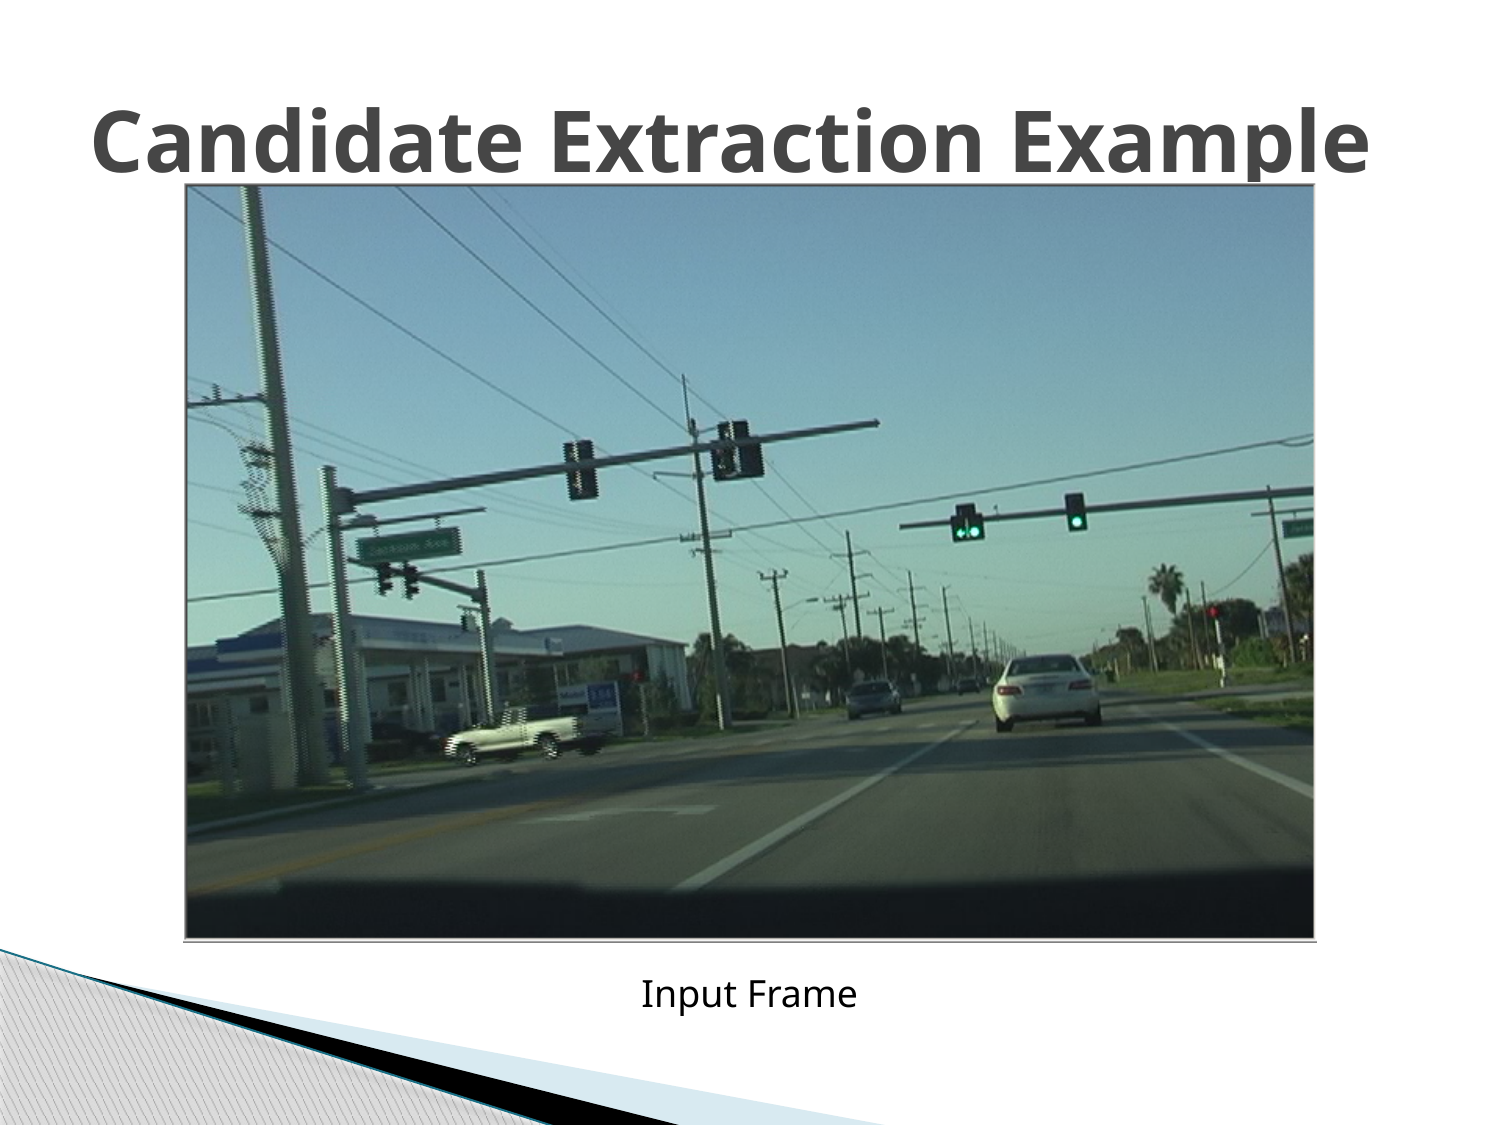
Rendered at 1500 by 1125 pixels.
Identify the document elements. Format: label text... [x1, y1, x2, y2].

picture [183, 182, 1317, 943]
text_box Input Frame [524, 962, 975, 1023]
title Candidate Extraction Example [75, 45, 1425, 233]
